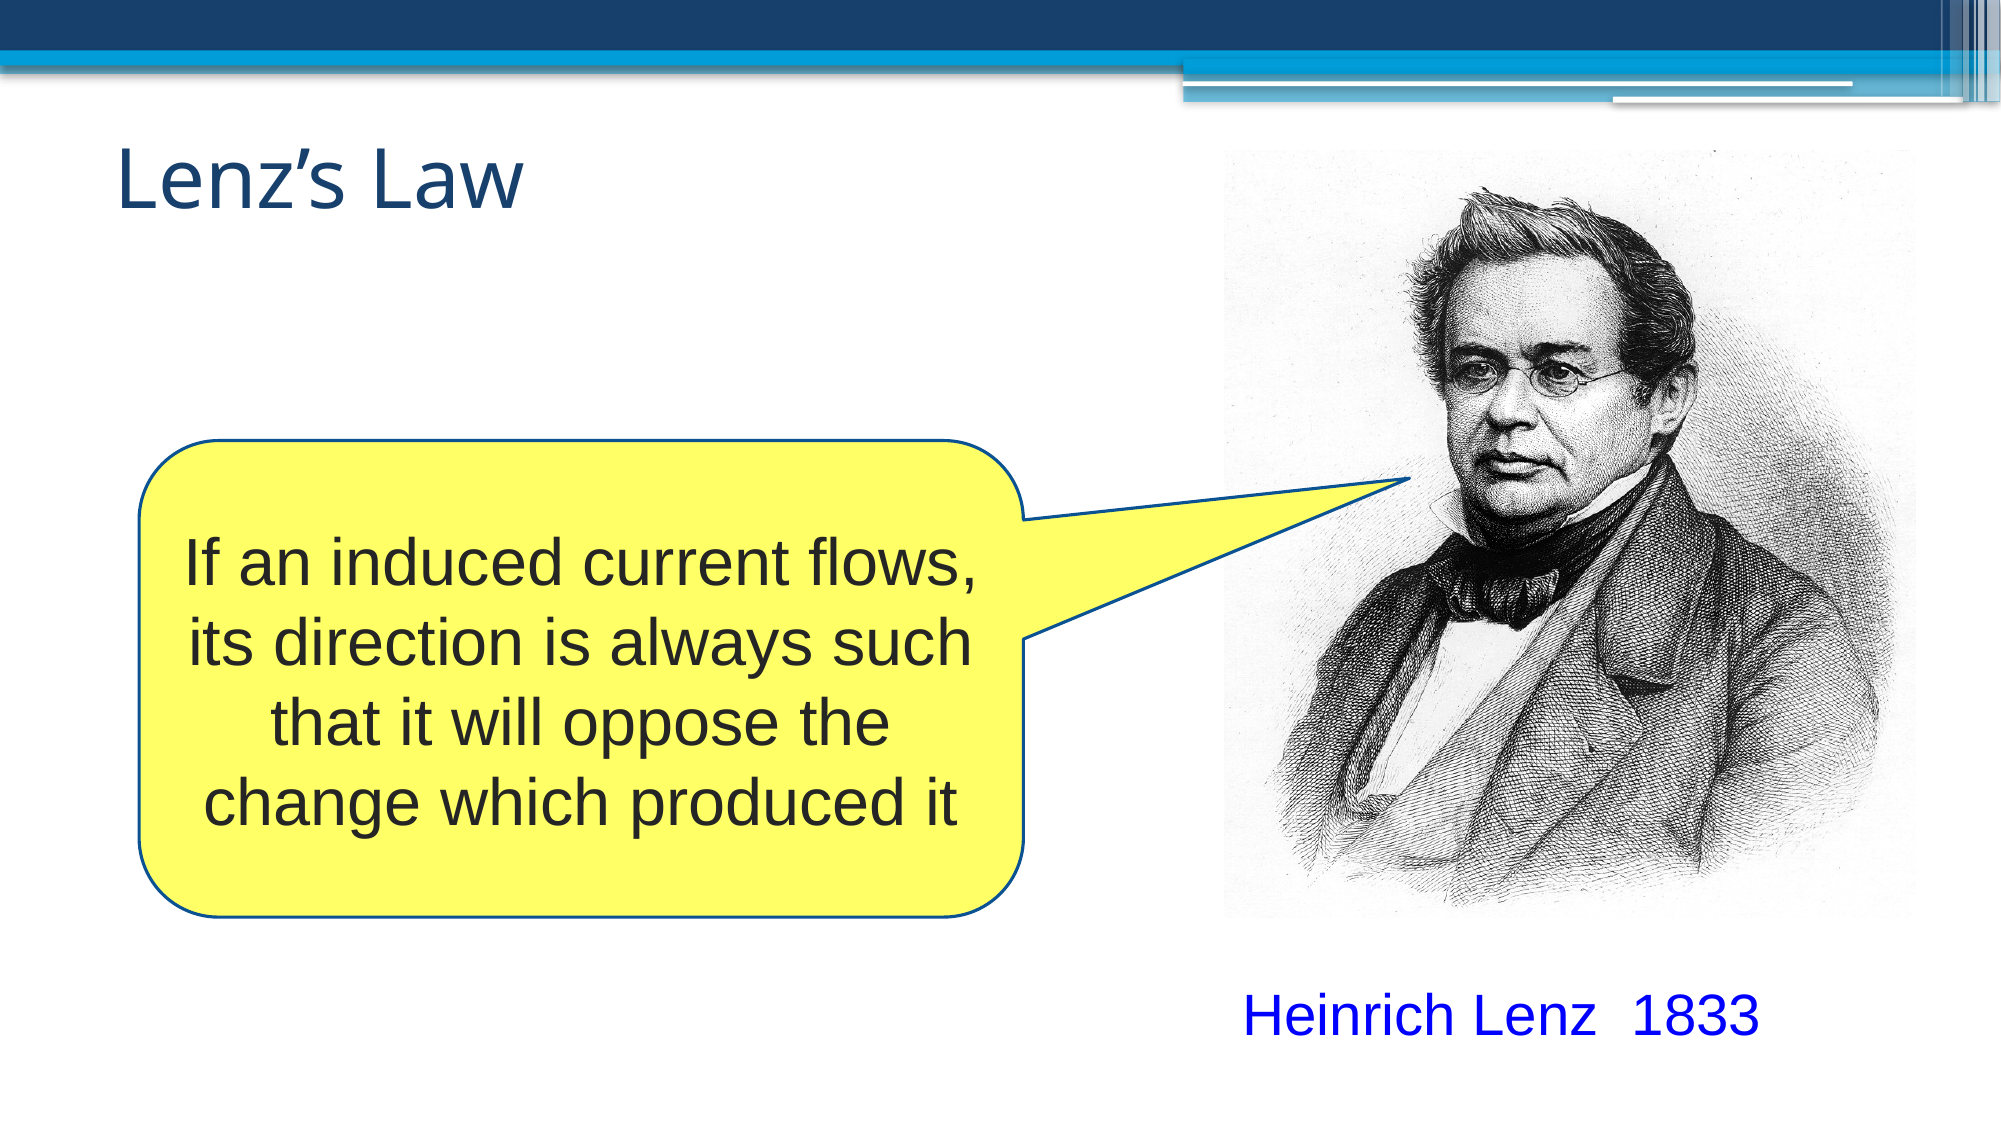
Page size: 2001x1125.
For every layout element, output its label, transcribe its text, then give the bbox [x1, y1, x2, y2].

title Lenz’s Law [99, 87, 1900, 263]
text_box If an induced current flows, its direction is always such that it will oppose the change which produced it [137, 438, 1217, 919]
list Heinrich Lenz 1833 [1209, 969, 1973, 1075]
picture [1223, 150, 1916, 918]
